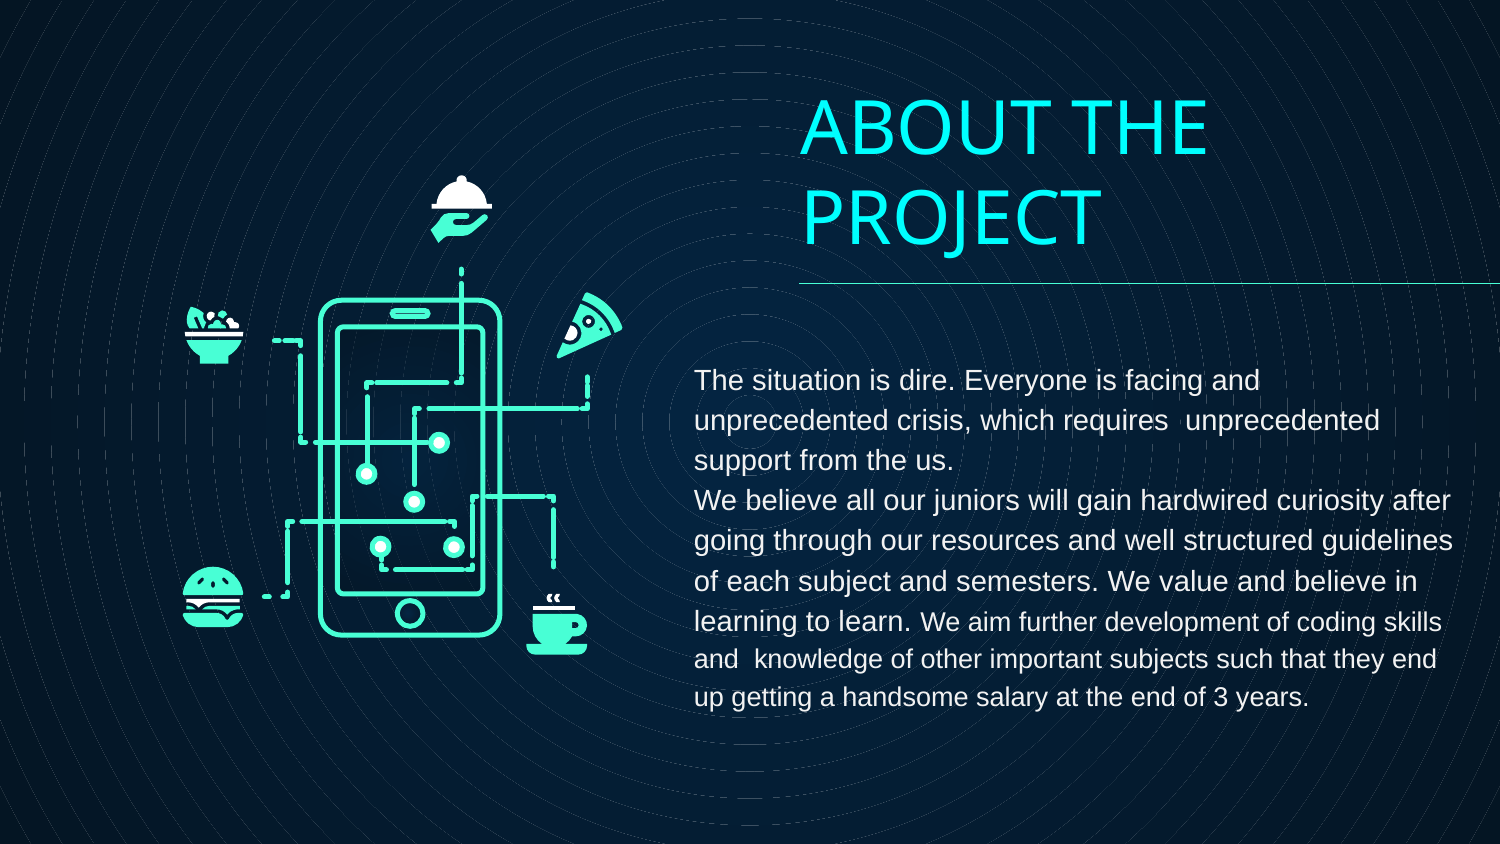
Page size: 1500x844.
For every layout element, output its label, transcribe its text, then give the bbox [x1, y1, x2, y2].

text_box [337, 326, 483, 594]
text_box [405, 493, 423, 511]
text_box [555, 292, 624, 359]
text_box [392, 310, 428, 317]
text_box [445, 538, 463, 556]
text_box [430, 175, 492, 244]
title ABOUT THE PROJECT [785, 175, 1365, 275]
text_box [182, 566, 244, 628]
text_box [430, 434, 448, 452]
text_box [358, 465, 375, 483]
text_box [397, 600, 423, 627]
subtitle The situation is dire. Everyone is facing and unprecedented crisis, which requires unprecedented support from the us. We believe all our juniors will gain hardwired curiosity after going through our resources and well structured guidelines of each subject and semesters. We value and believe in learning to learn. We aim further development of coding skills and knowledge of other important subjects such that they end up getting a handsome salary at the end of 3 years. [679, 340, 1480, 718]
text_box [376, 542, 385, 552]
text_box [526, 593, 588, 655]
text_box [184, 306, 244, 364]
